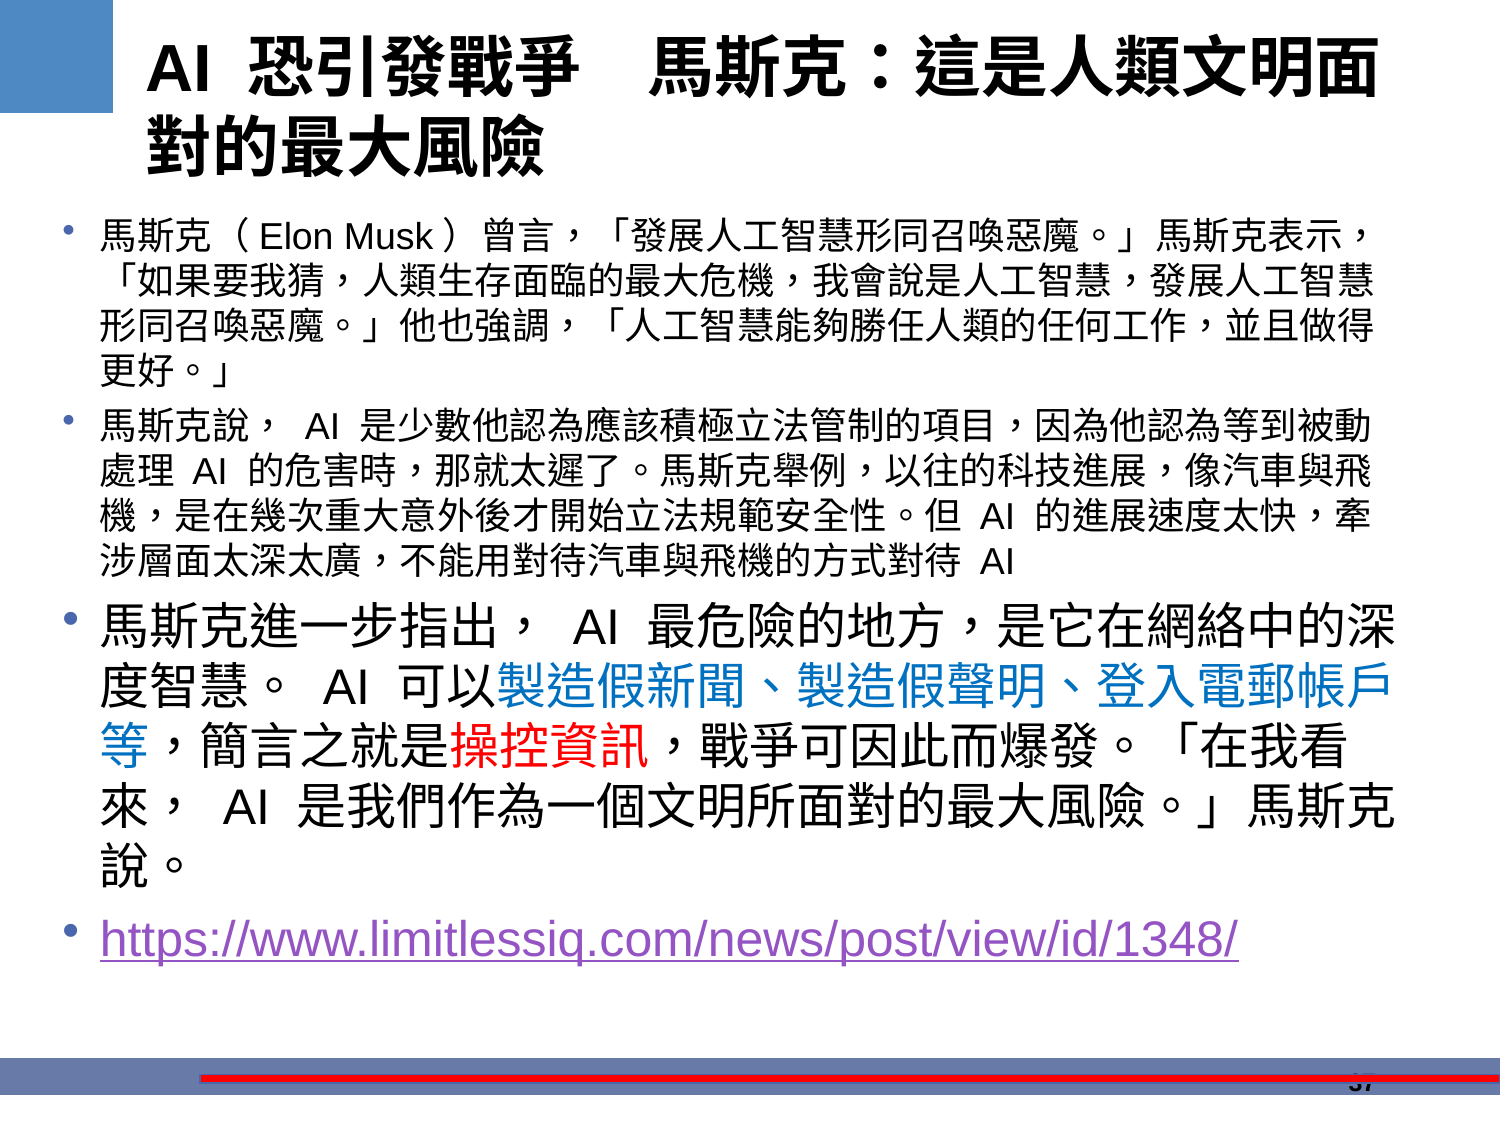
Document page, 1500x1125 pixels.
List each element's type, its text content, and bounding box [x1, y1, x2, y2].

title AI 恐引發戰爭 馬斯克：這是人類文明面對的最大風險 [145, 24, 1390, 180]
list 馬斯克（Elon Musk）曾言，「發展人工智慧形同召喚惡魔。」馬斯克表示，「如果要我猜，人類生存面臨的最大危機，我會說是人工智慧，發展人工智慧形同召喚惡魔。」他也強調，「人工智慧能夠勝任人類的任何工作，並且做得更好。」 馬斯克說， AI 是少數他認為應該積極立法管制的項目，因為他認為等到被動處理 AI 的危害時，那就太遲了。馬斯克舉例，以往的科技進展，像汽車與飛機，是在幾次重大意外後才開始立法規範安全性。但 AI 的進展速度太快，牽涉層面太深太廣，不能用對待汽車與飛機的方式對待 AI 馬斯克進一步指出， AI 最危險的地方，是它在網絡中的深度智慧。 AI 可以製造假新聞、製造假聲明、登入電郵帳戶等，簡言之就是操控資訊，戰爭可因此而爆發。「在我看來， AI 是我們作為一個文明所面對的最大風險。」馬斯克說。 https://www.limitlessiq.com/news/post/view/id/1348/ [62, 212, 1400, 1013]
